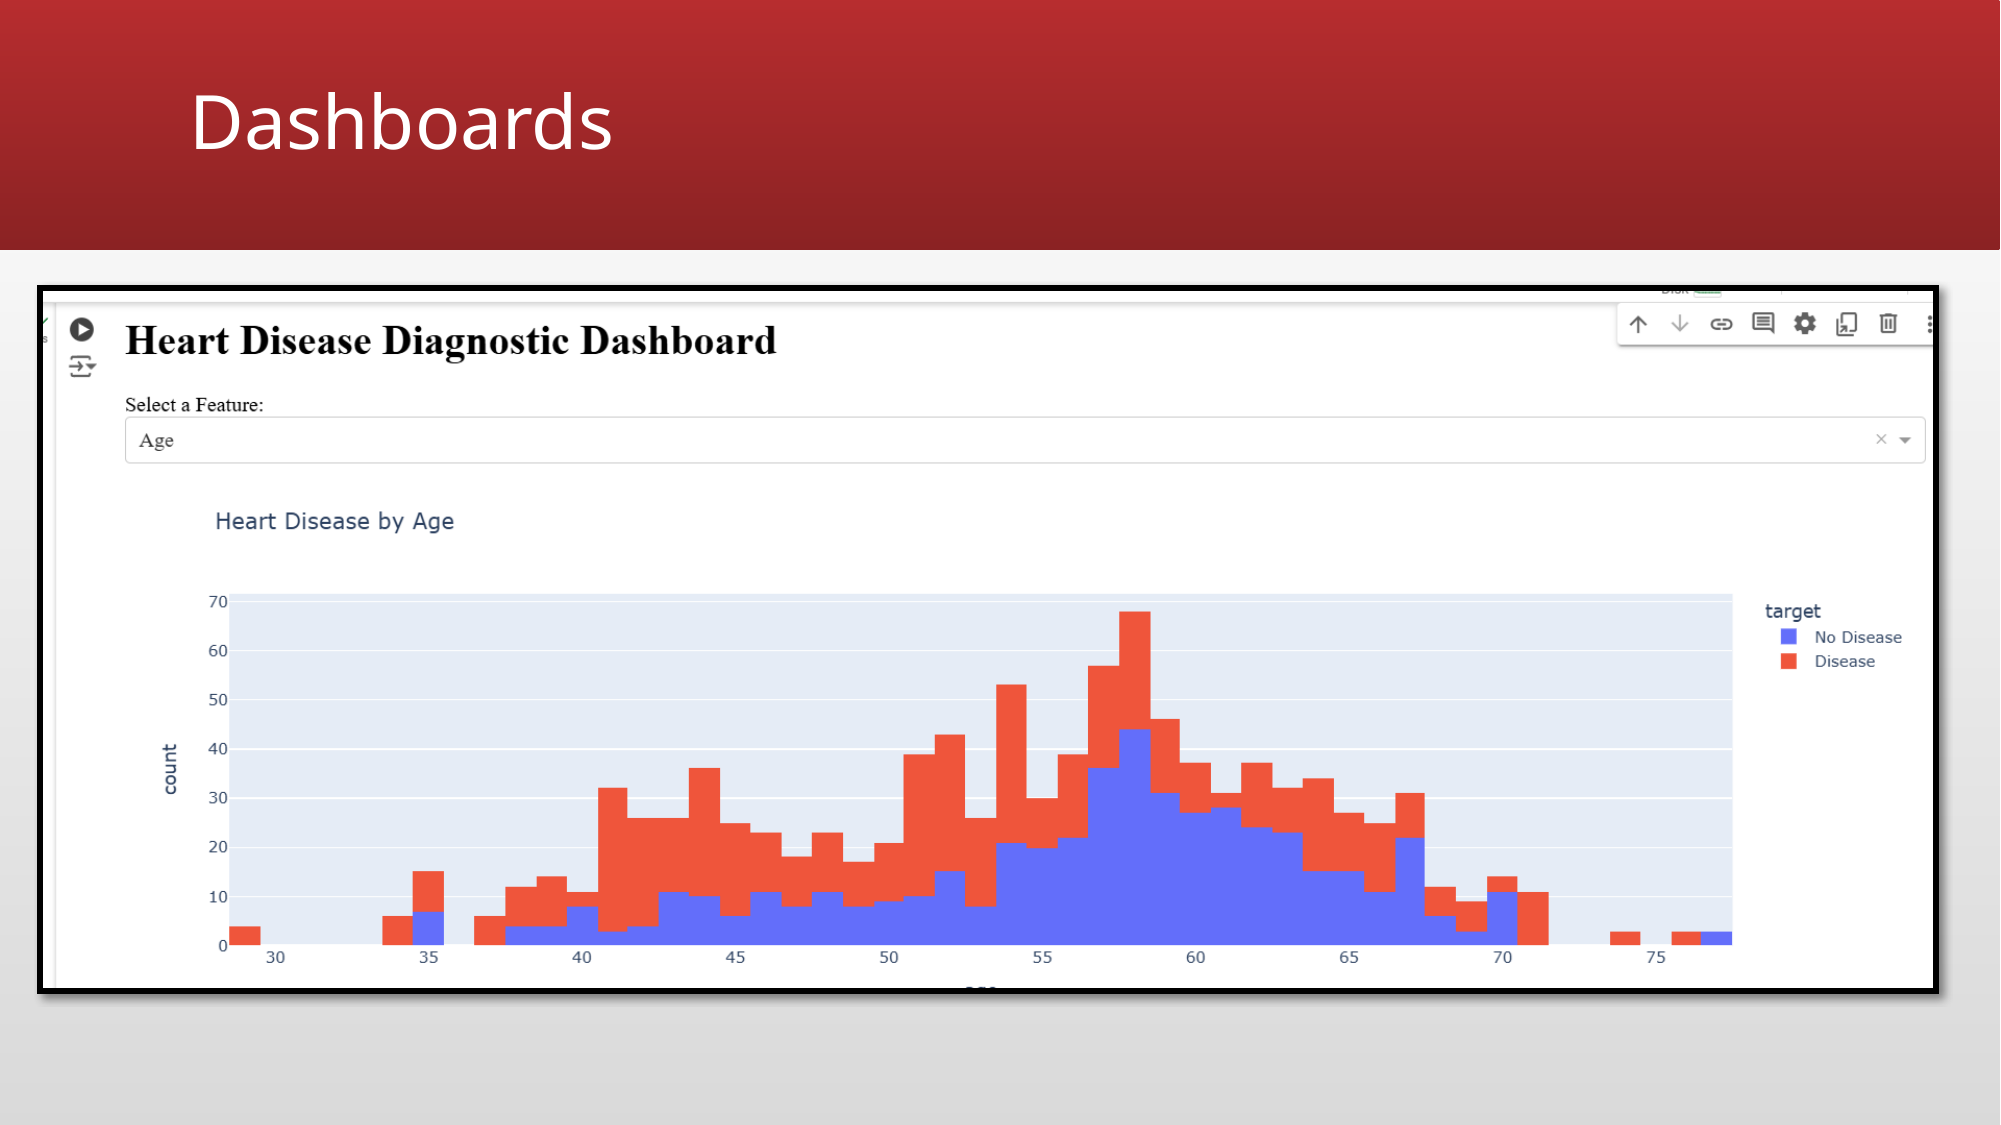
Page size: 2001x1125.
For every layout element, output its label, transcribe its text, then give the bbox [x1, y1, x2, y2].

title Dashboards [174, 16, 1825, 234]
picture [43, 290, 1934, 988]
